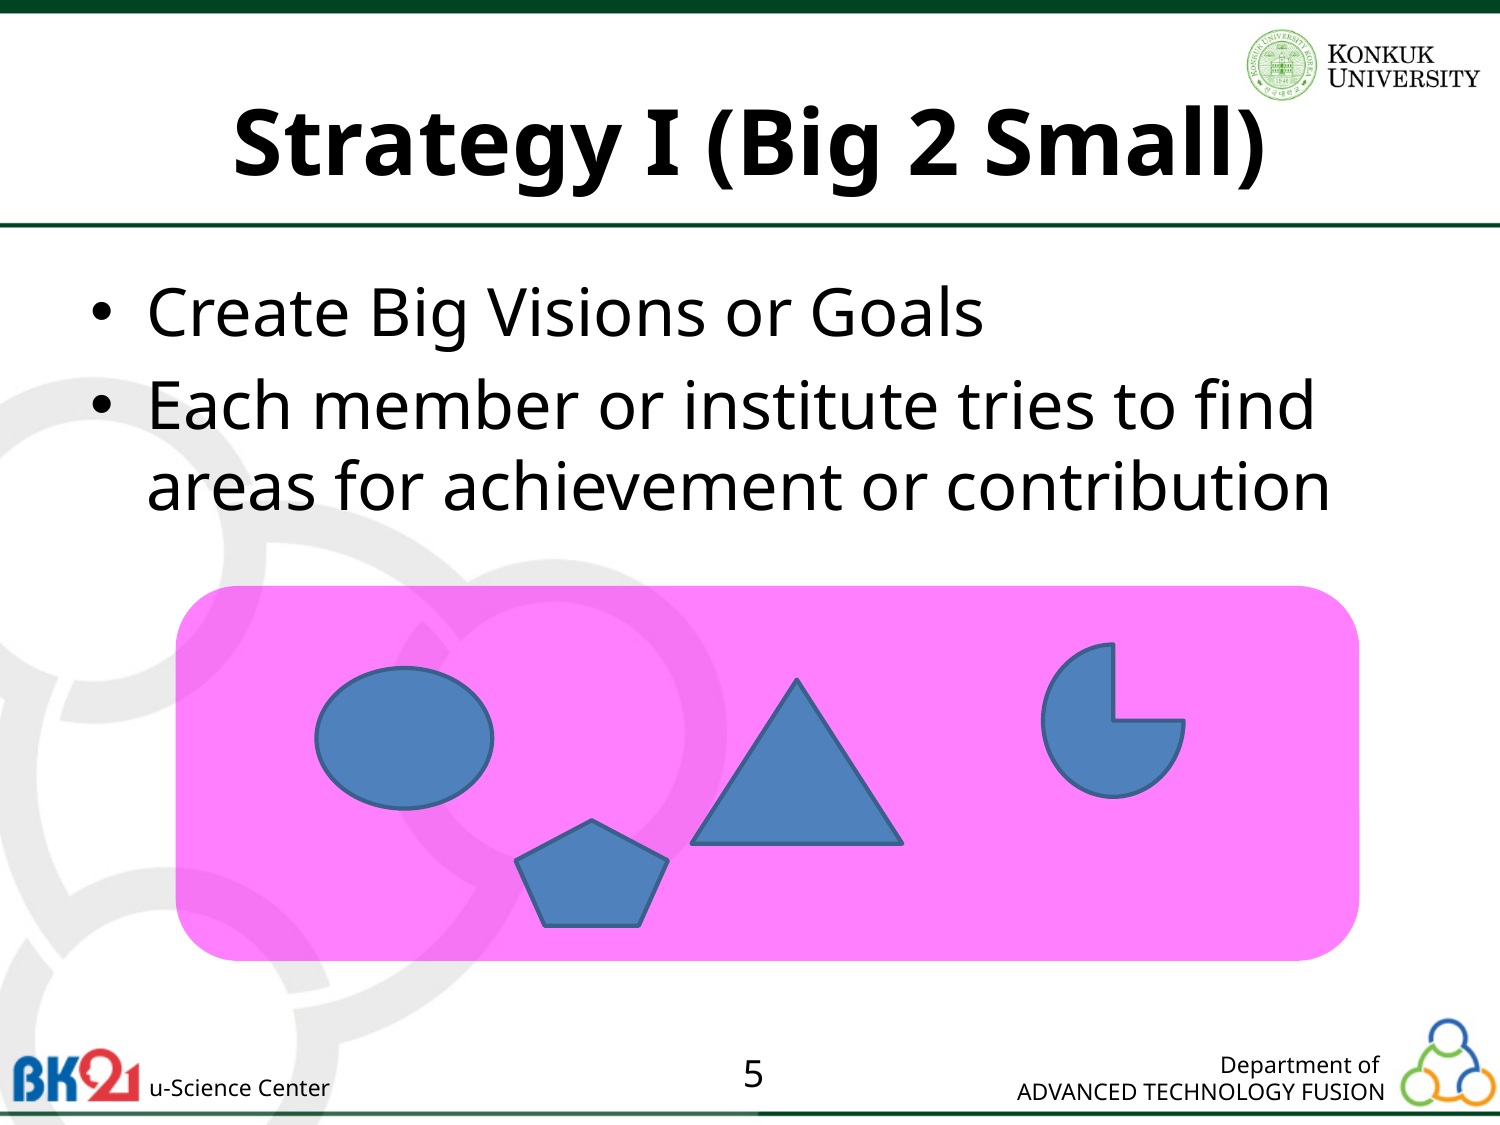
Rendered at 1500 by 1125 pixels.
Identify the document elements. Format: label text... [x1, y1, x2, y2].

text_box [1040, 642, 1186, 799]
text_box [689, 677, 905, 846]
list Create Big Visions or Goals Each member or institute tries to find areas for achievement or contribution [75, 262, 1425, 1005]
text_box [314, 665, 495, 811]
picture [0, 0, 1500, 1125]
text_box [513, 818, 670, 928]
title Strategy I (Big 2 Small) [75, 45, 1425, 233]
text_box [173, 583, 1362, 963]
